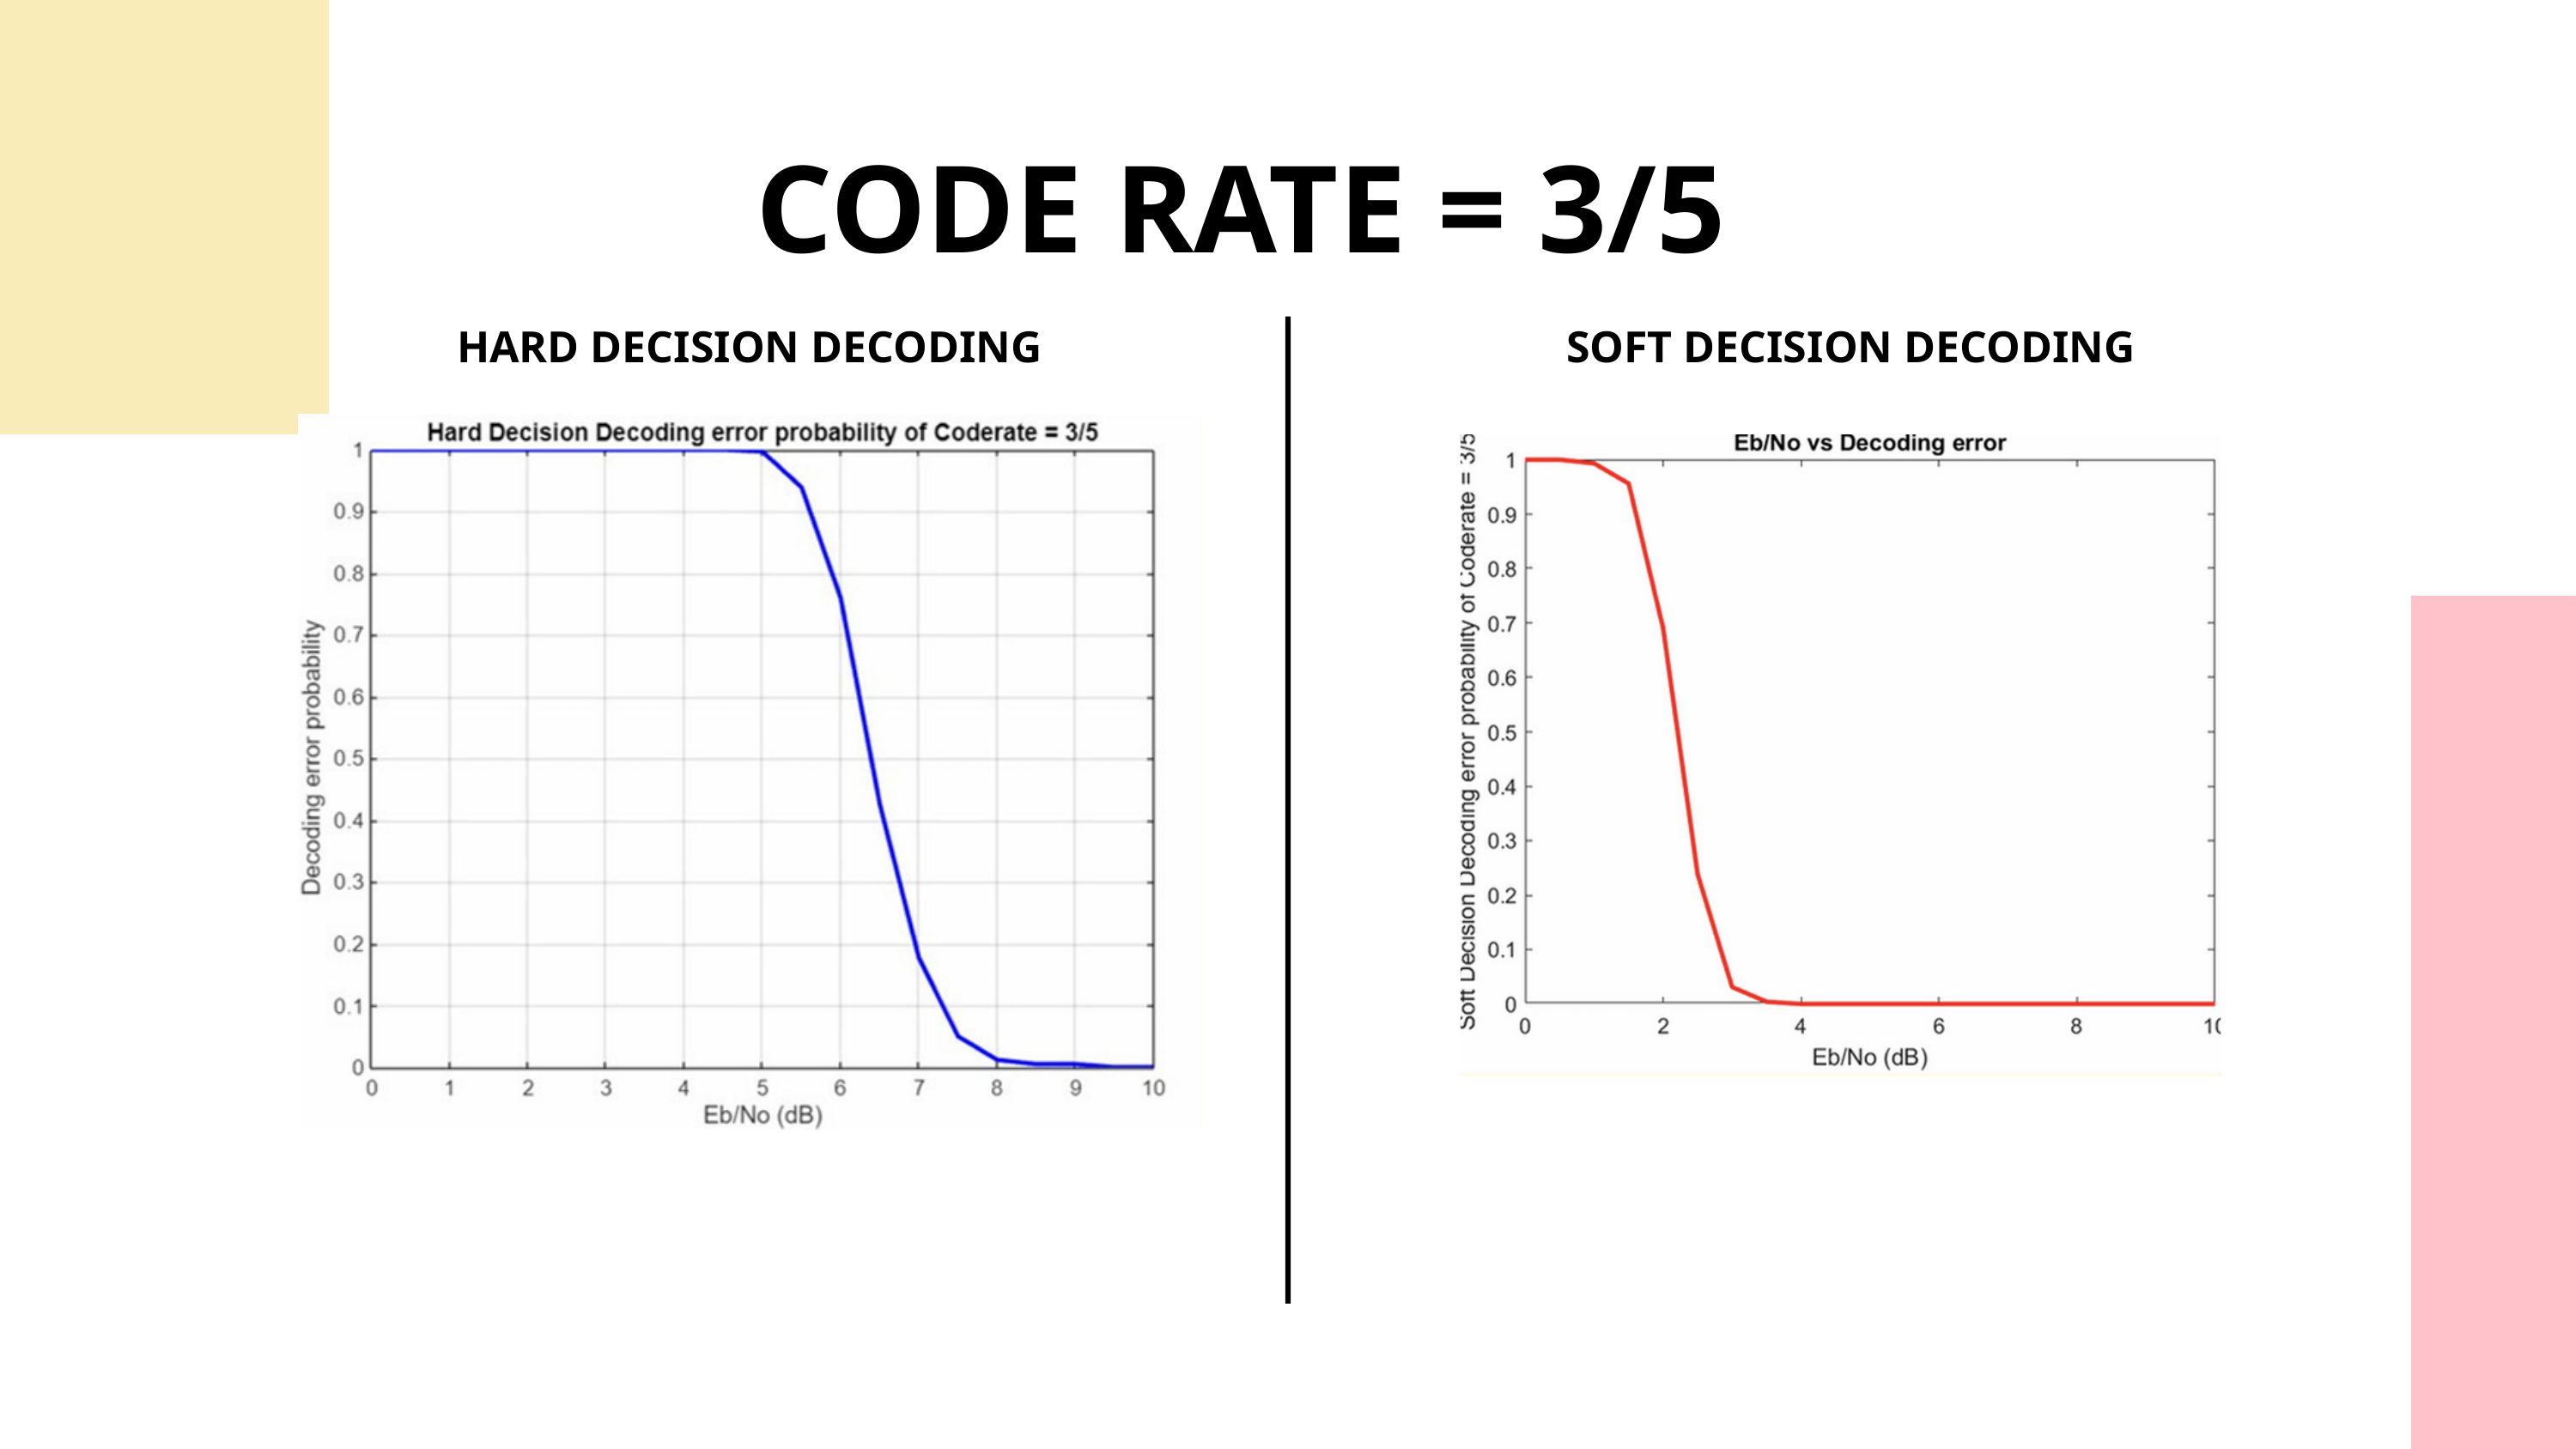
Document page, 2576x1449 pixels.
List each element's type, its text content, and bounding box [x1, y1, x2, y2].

text_box SOFT DECISION DECODING [1563, 311, 2138, 372]
text_box HARD DECISION DECODING [454, 311, 1045, 372]
text_box [298, 414, 1202, 1130]
text_box [1460, 434, 2221, 1077]
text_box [2410, 595, 2576, 1449]
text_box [0, 0, 330, 435]
text_box CODE RATE = 3/5 [745, 107, 1737, 277]
